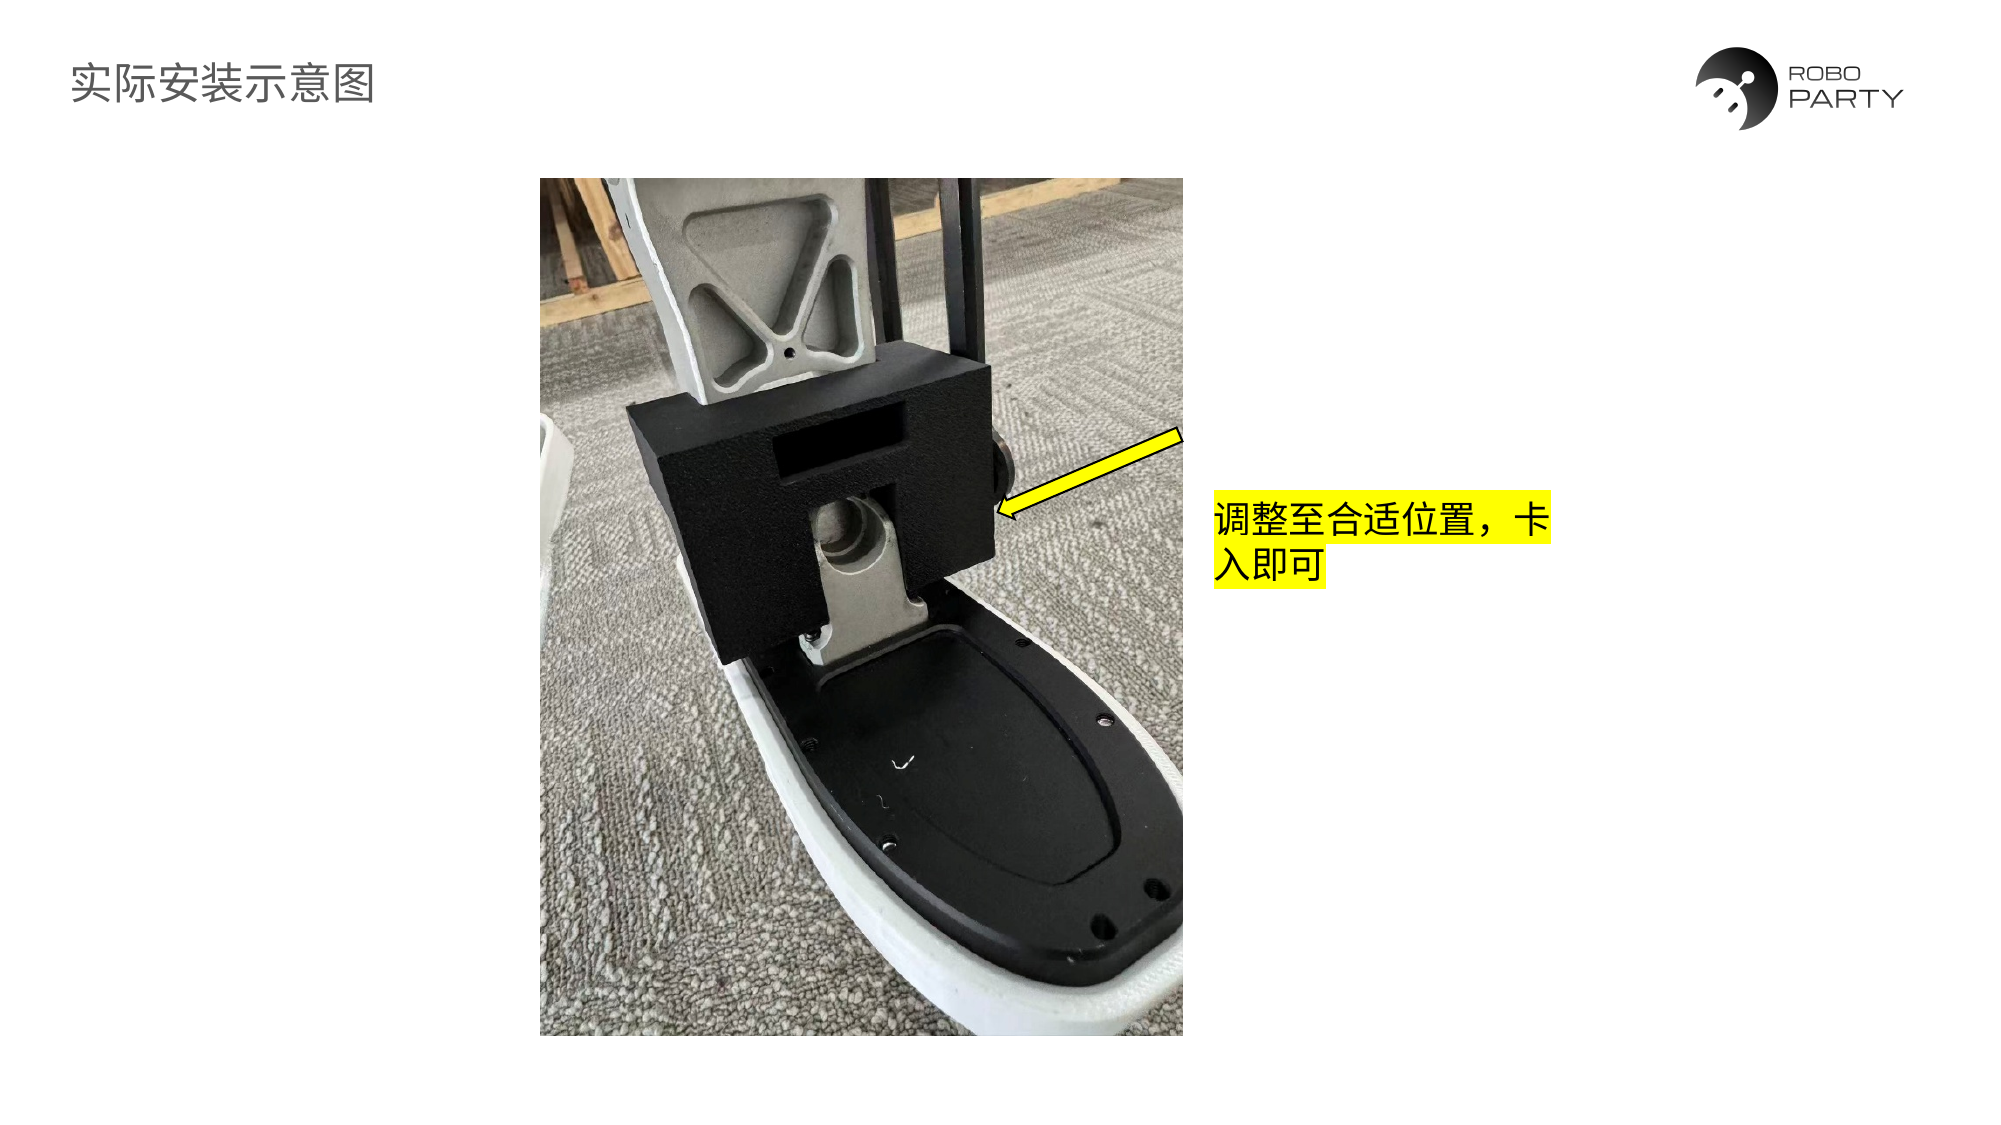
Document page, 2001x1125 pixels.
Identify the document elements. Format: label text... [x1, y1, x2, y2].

picture [540, 178, 1184, 1036]
text_box 调整至合适位置，卡入即可 [1199, 488, 1569, 594]
text_box 实际安装示意图 [54, 48, 1473, 120]
picture [1688, 30, 1909, 138]
